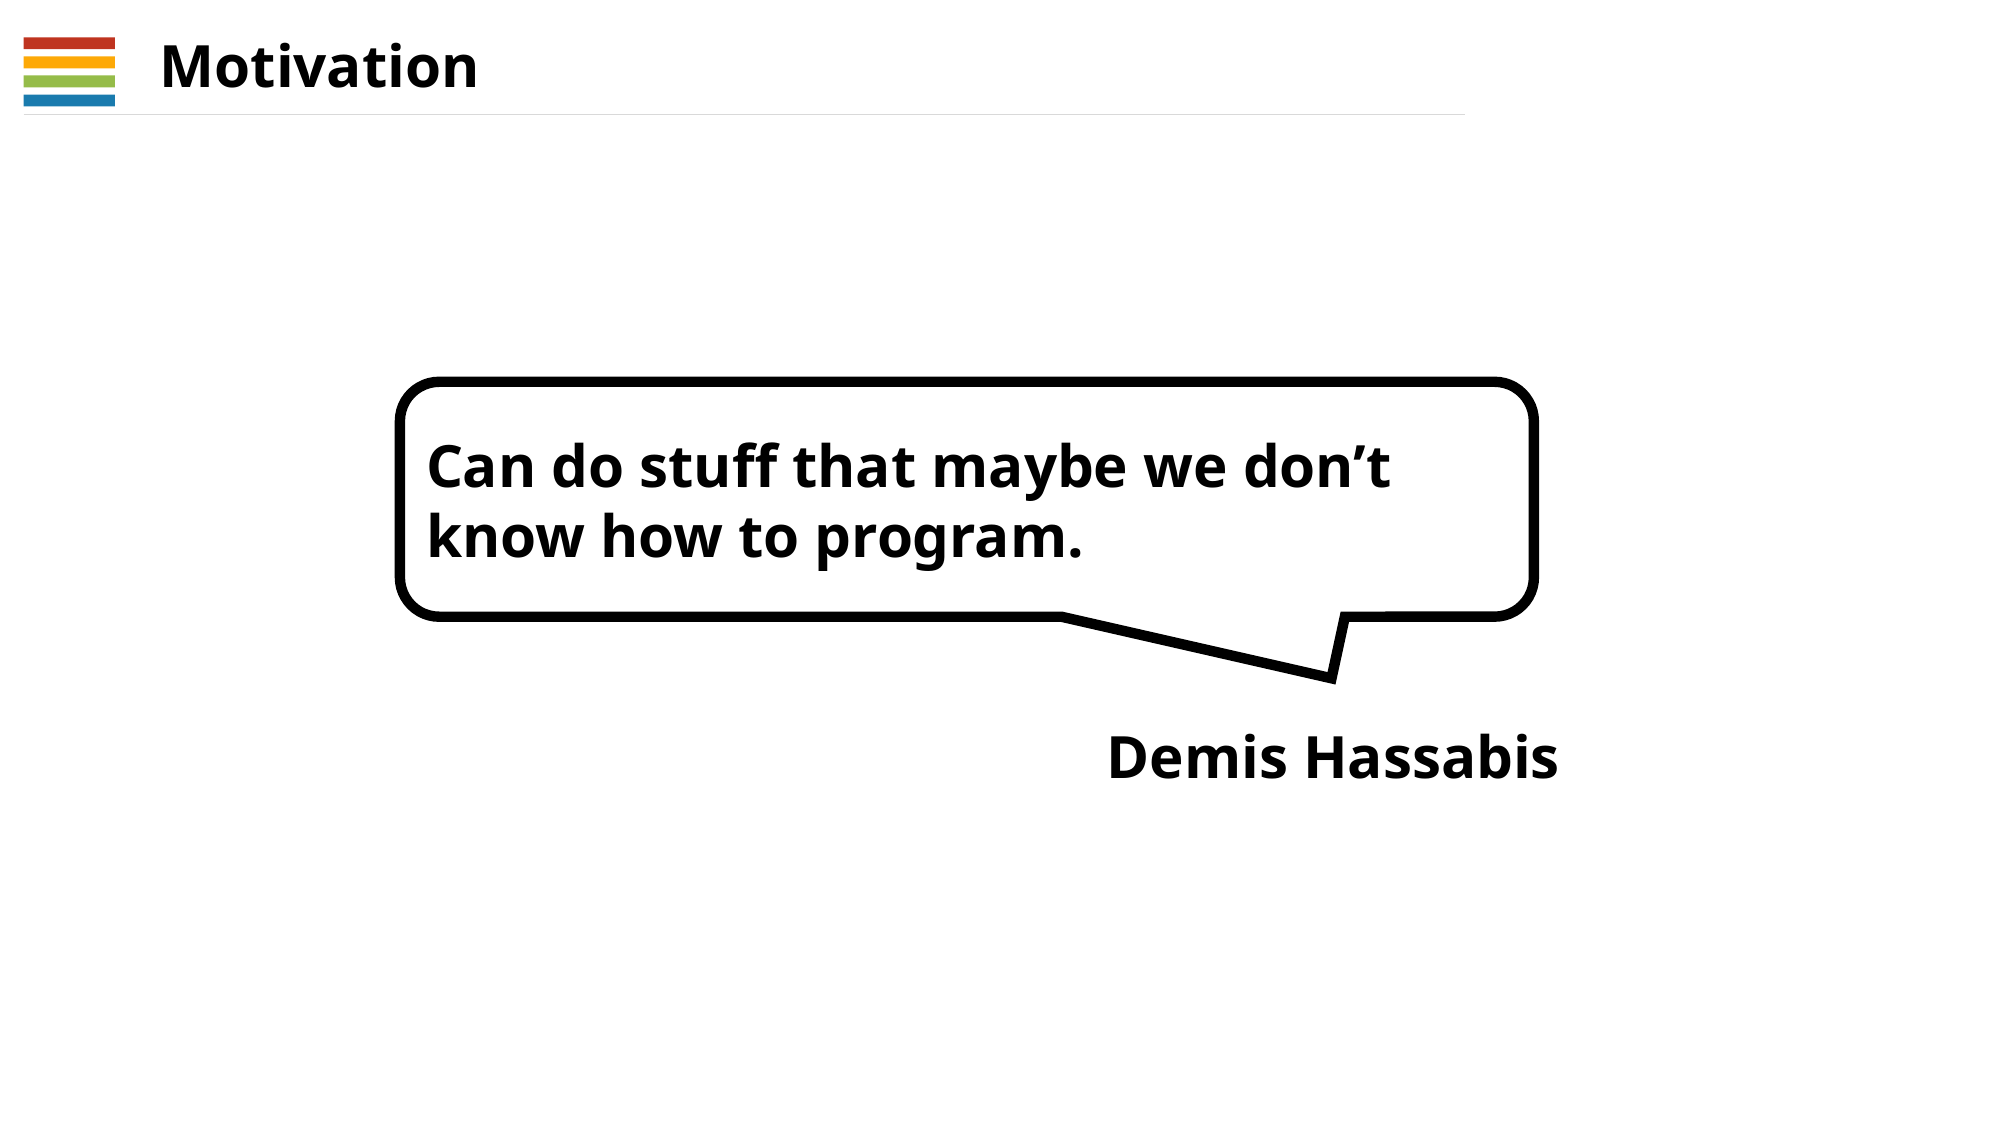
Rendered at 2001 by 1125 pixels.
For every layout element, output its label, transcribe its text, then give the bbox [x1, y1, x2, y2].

text_box Can do stuff that maybe we don’t know how to program. [398, 380, 1535, 680]
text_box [34, 26, 104, 118]
text_box Motivation [144, 21, 1160, 107]
text_box Demis Hassabis [1091, 712, 1665, 798]
